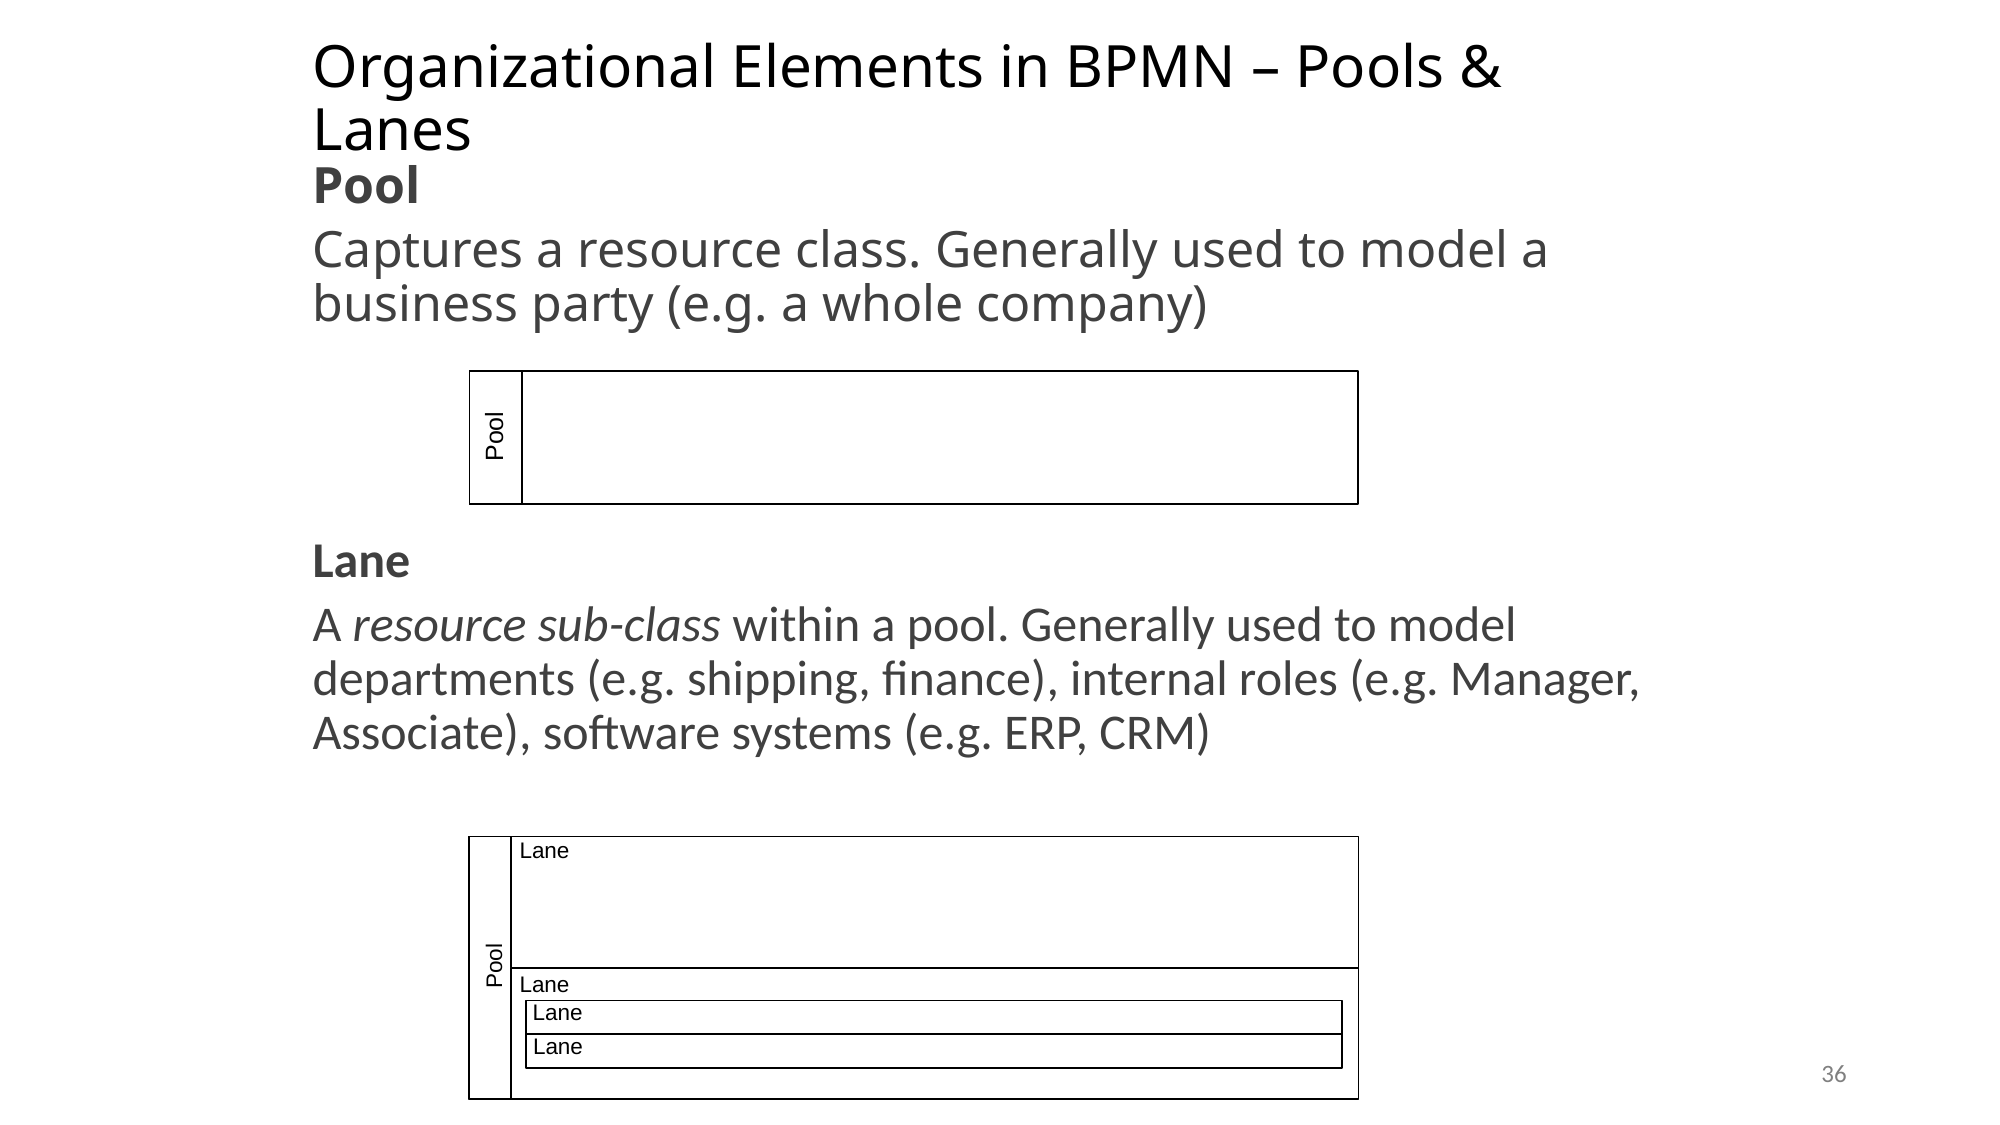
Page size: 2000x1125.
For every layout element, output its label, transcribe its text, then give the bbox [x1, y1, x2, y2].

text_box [466, 367, 1362, 507]
slide_number 36 [1412, 1042, 1862, 1103]
text_box Pool Captures a resource class. Generally used to model a business party (e.g. a whole company) [297, 768, 1699, 901]
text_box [466, 832, 1362, 1102]
title Organizational Elements in BPMN – Pools & Lanes [297, 35, 1621, 153]
text_box Lane A resource sub-class within a pool. Generally used to model departments (e.g. shipping, finance), internal roles (e.g. Manager, Associate), software systems (e.g. ERP, CRM) [297, 527, 1730, 768]
text_box Pool Captures a resource class. Generally used to model a business party (e.g. a whole company) [297, 153, 1699, 527]
